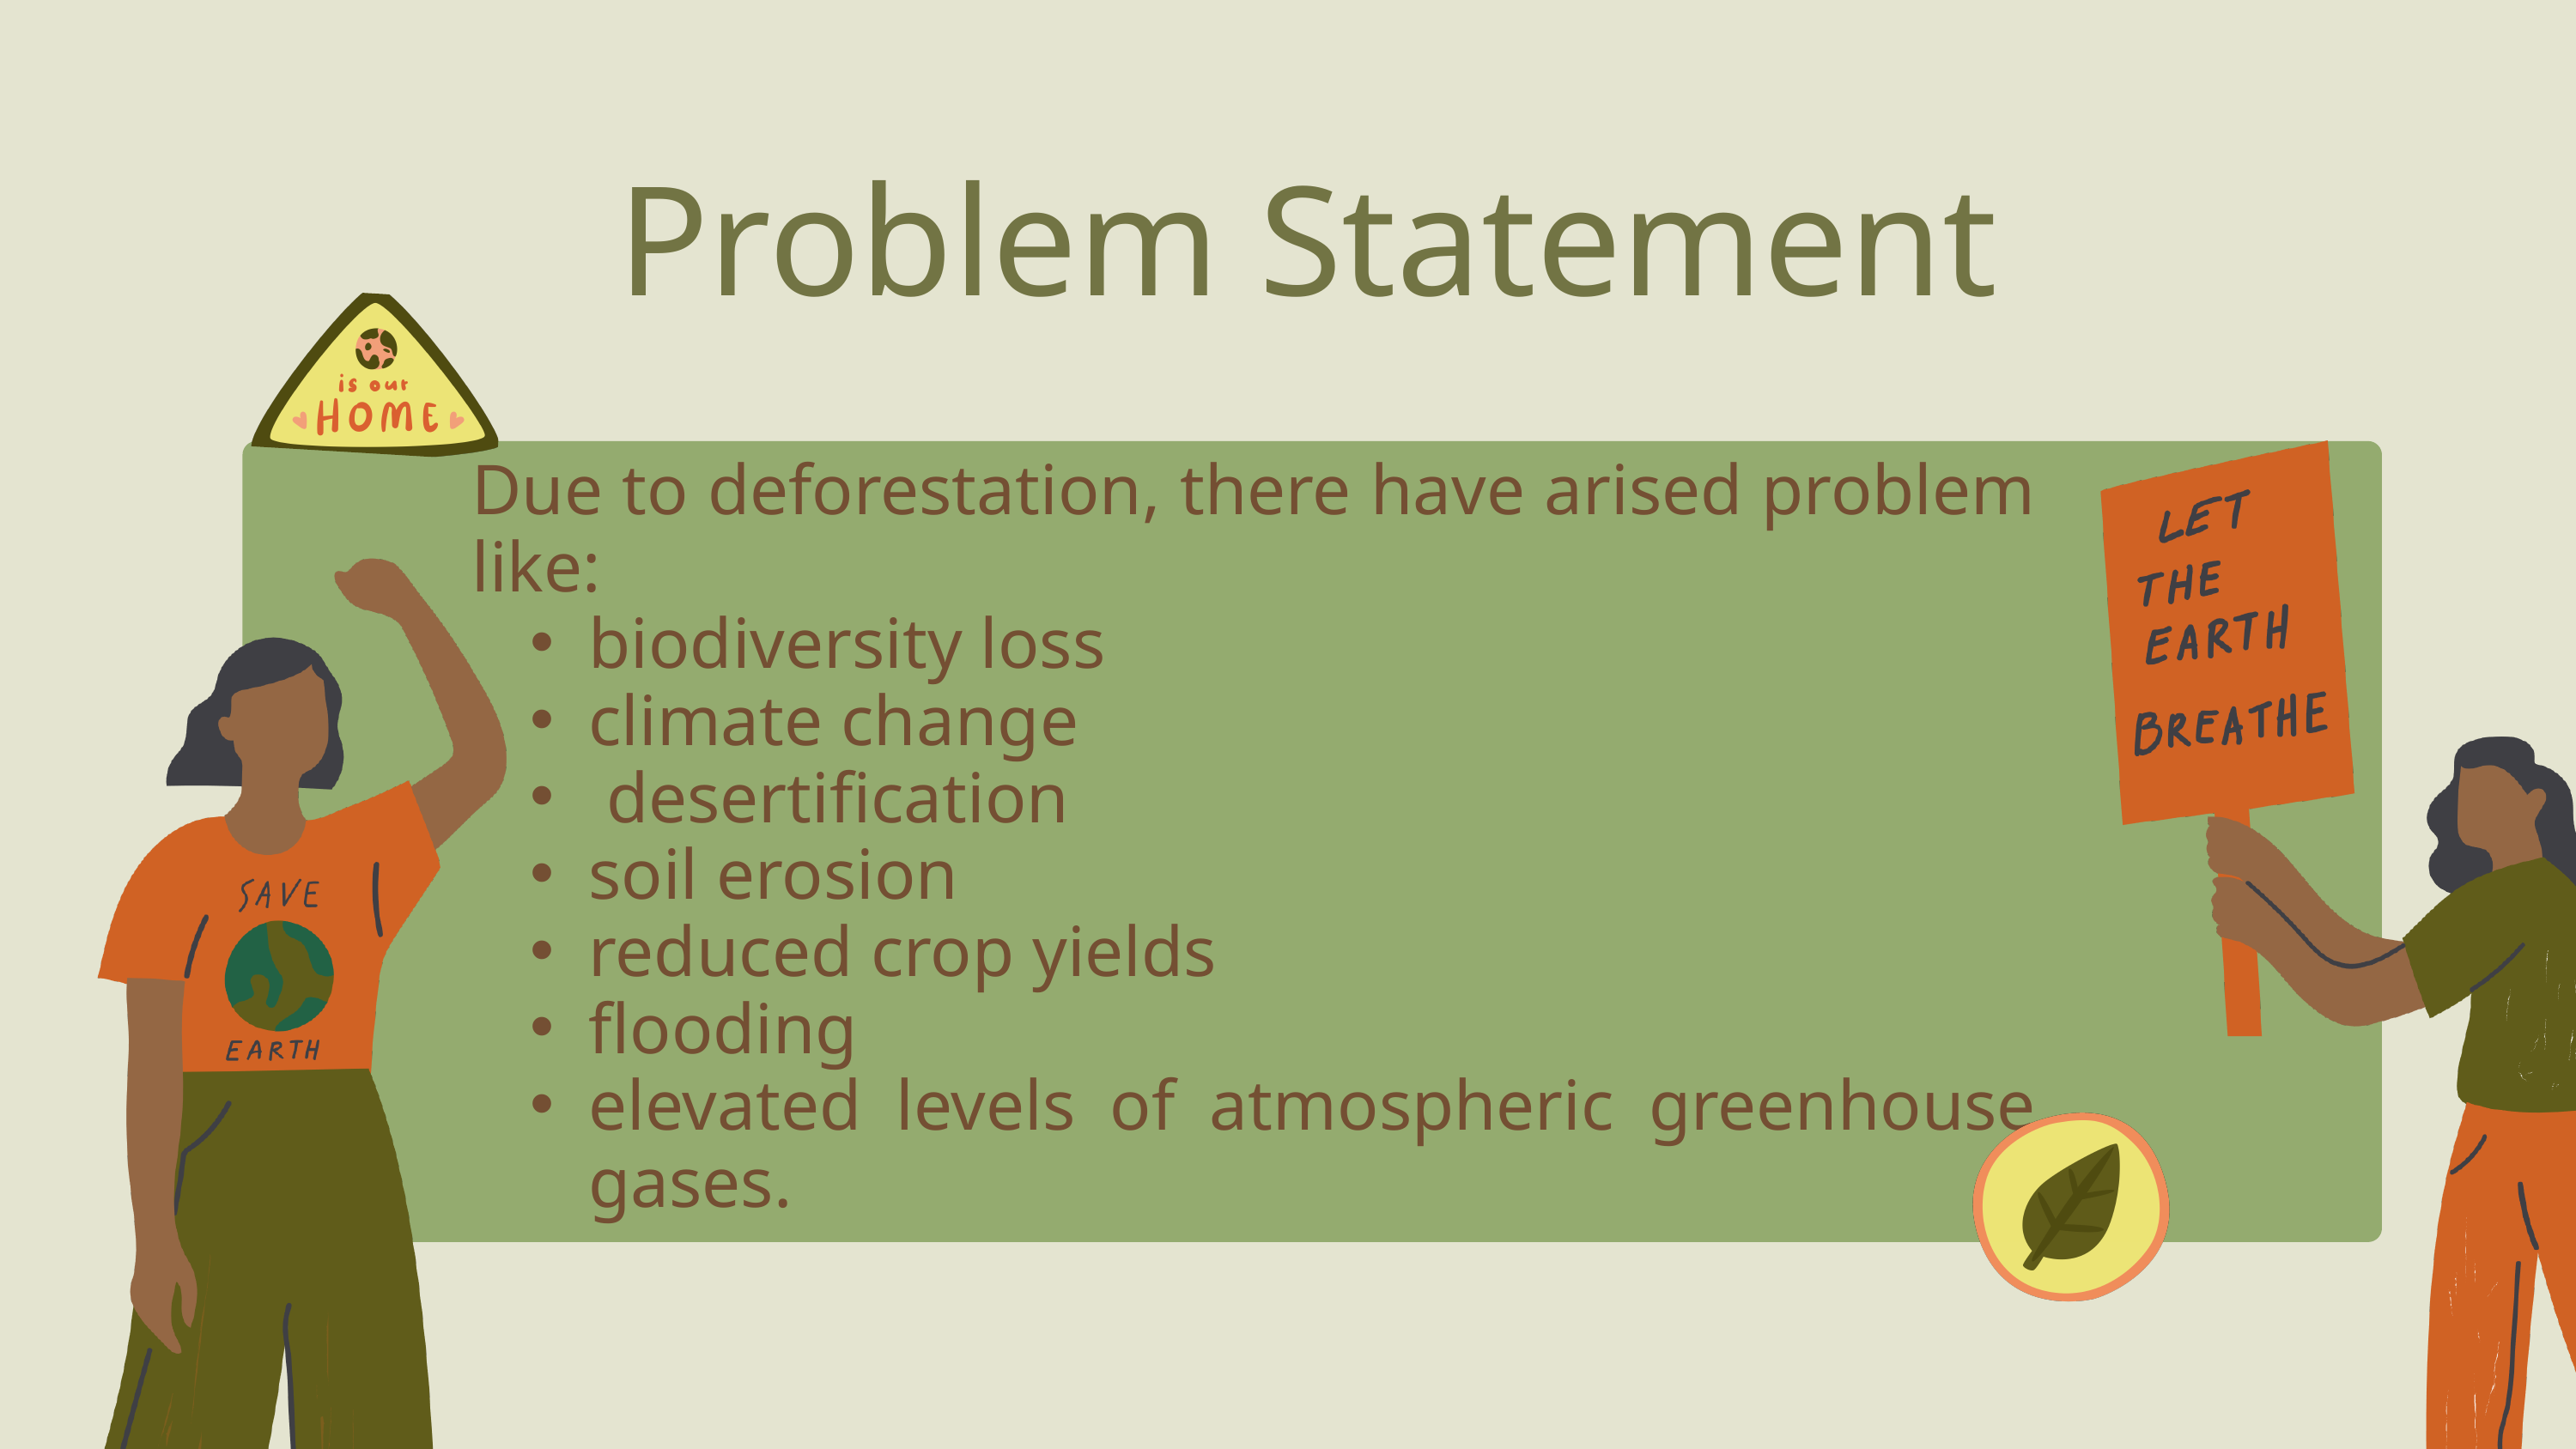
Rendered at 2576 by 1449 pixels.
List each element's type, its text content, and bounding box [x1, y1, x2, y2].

text_box [1953, 1252, 2185, 1313]
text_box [242, 440, 2383, 1243]
text_box [2099, 440, 2576, 1449]
text_box [242, 286, 507, 439]
text_box [33, 556, 507, 1449]
text_box Problem Statement [405, 175, 2171, 326]
